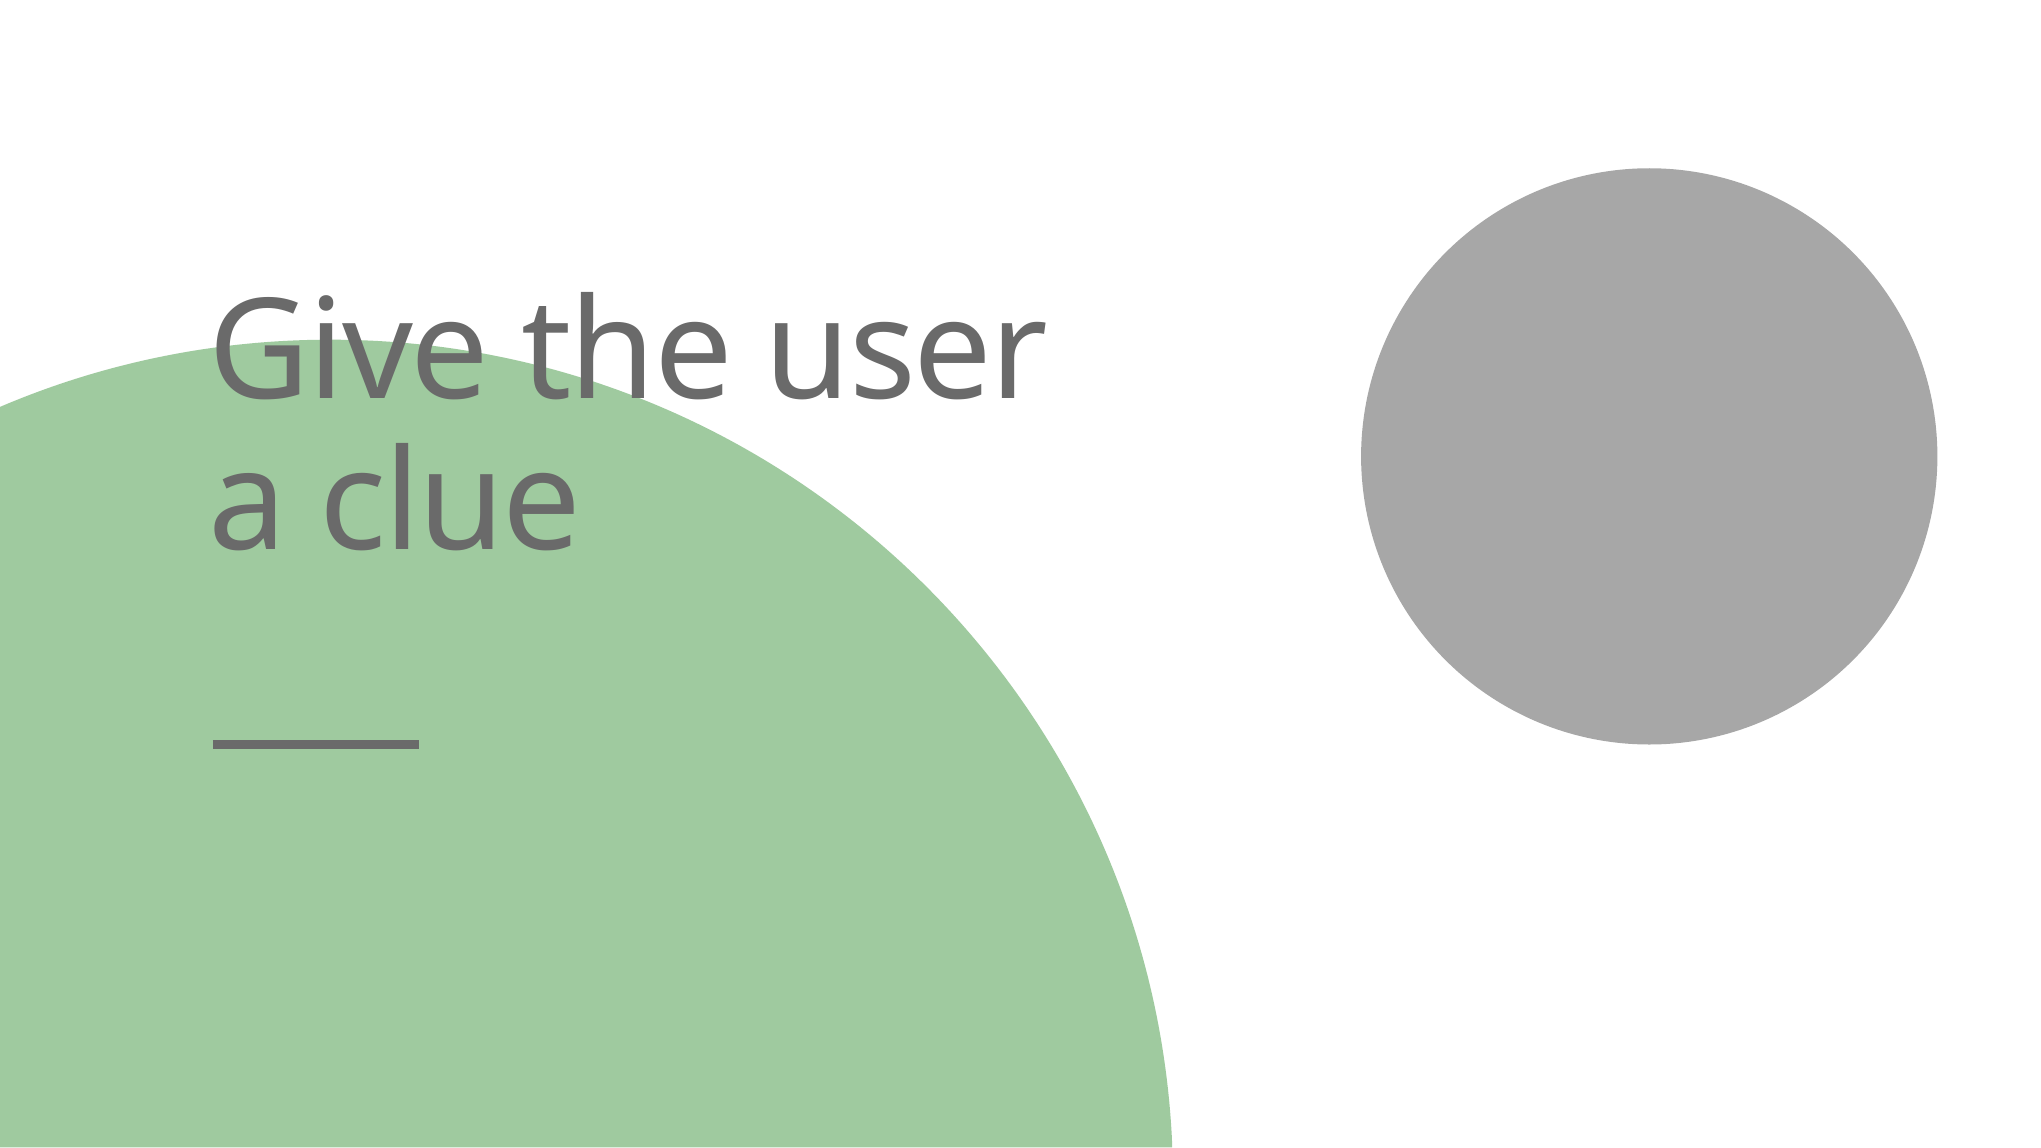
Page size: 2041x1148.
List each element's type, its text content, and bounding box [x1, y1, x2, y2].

text_box [0, 0, 2041, 1148]
text_box [0, 349, 1174, 1148]
title Give the user a clue [193, 187, 1255, 588]
text_box [1360, 167, 1939, 746]
